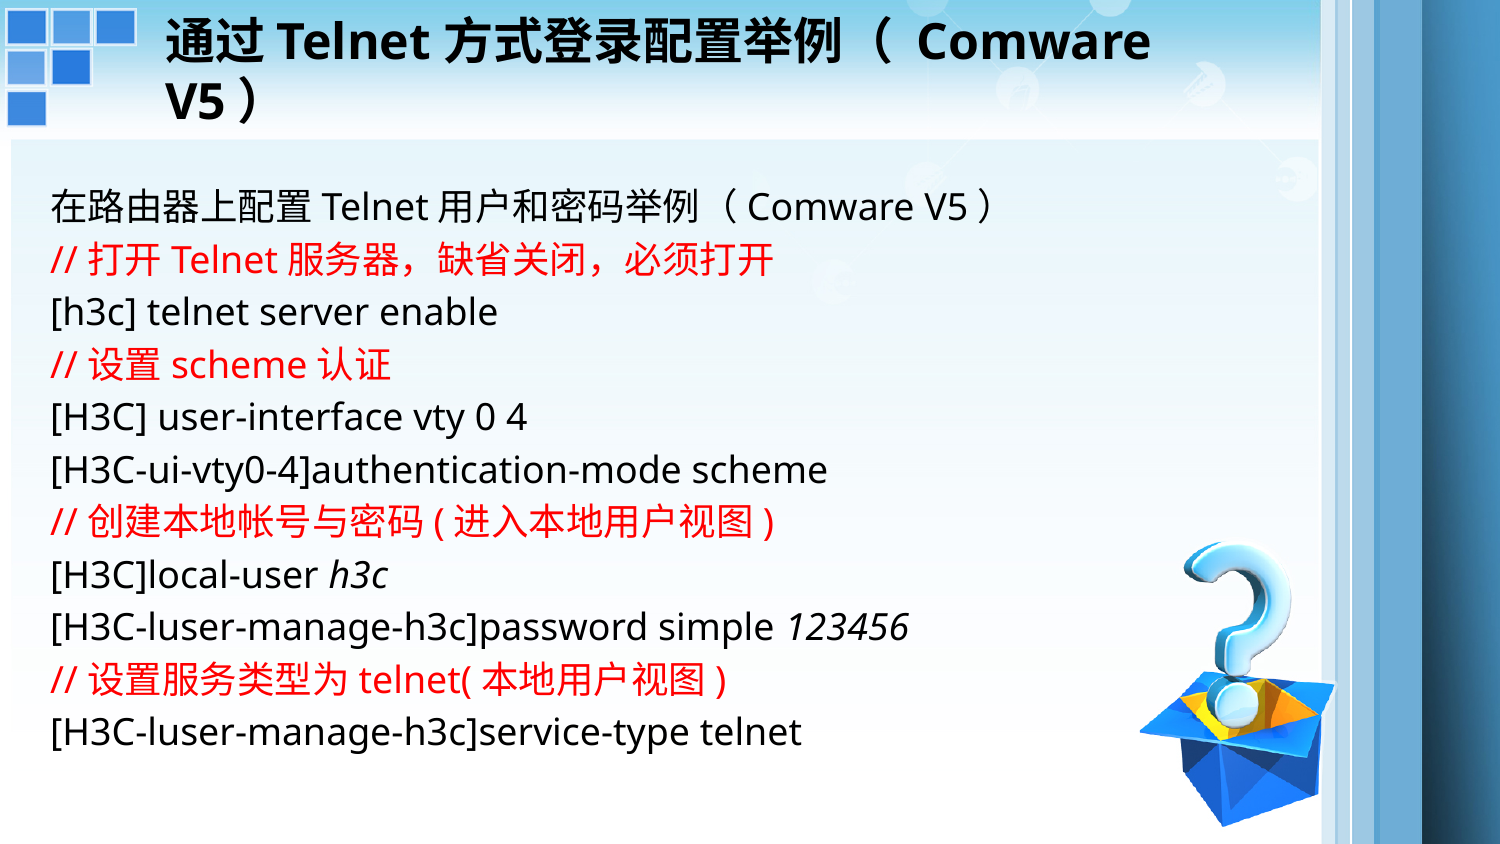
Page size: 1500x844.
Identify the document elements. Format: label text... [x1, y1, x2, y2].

list 在路由器上配置Telnet用户和密码举例（Comware V5） //打开Telnet服务器，缺省关闭，必须打开 [h3c] telnet server enable //设置scheme认证 [H3C] user-interface vty 0 4 [H3C-ui-vty0-4]authentication-mode scheme //创建本地帐号与密码(进入本地用户视图) [H3C]local-user h3c [H3C-luser-manage-h3c]password simple 123456 //设置服务类型为telnet(本地用户视图) [H3C-luser-manage-h3c]service-type telnet [35, 175, 1176, 778]
picture [0, 0, 1500, 844]
title 通过Telnet方式登录配置举例（ Comware V5） [150, 1, 1291, 138]
